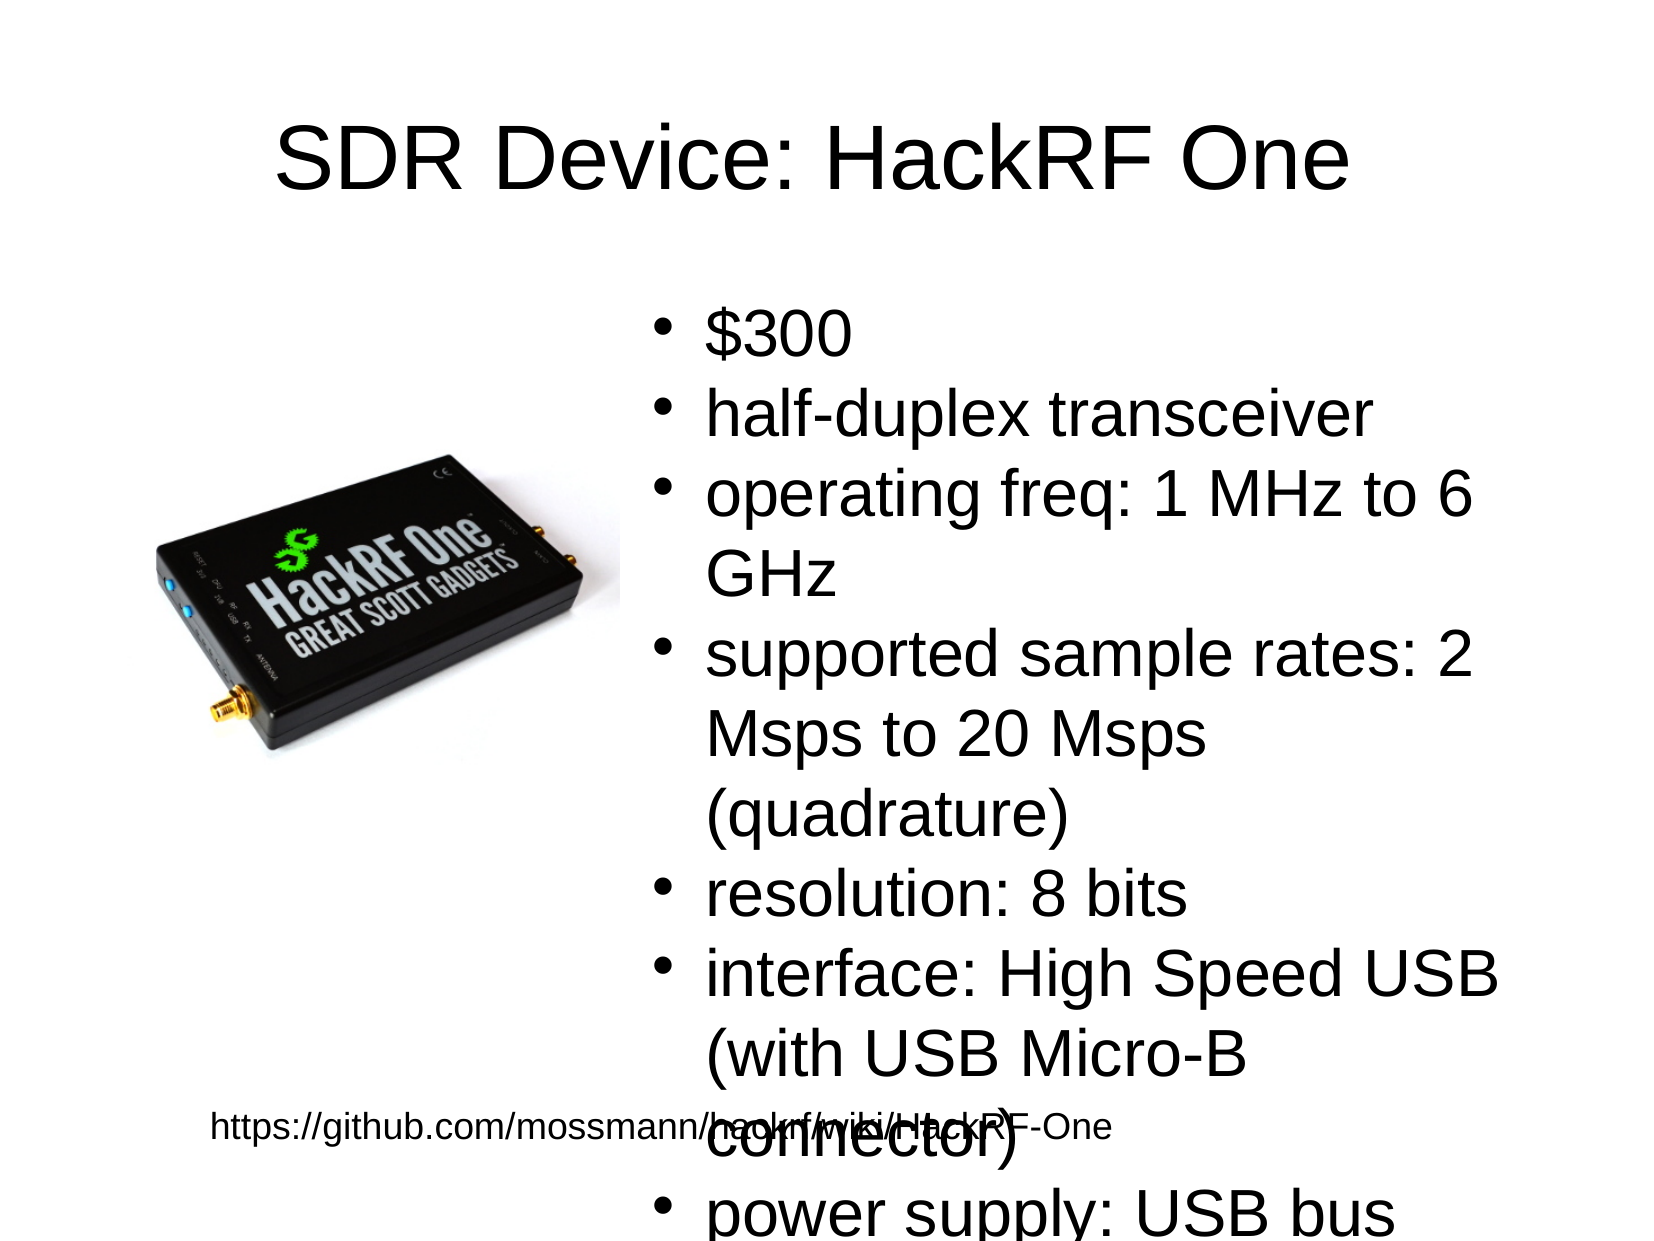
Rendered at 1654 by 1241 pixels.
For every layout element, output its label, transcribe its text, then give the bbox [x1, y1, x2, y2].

text_box https://github.com/mossmann/hackrf/wiki/HackRF-One [195, 1094, 1129, 1152]
text_box $300 half-duplex transceiver operating freq: 1 MHz to 6 GHz supported sample rates: 2 Msps to 20 Msps (quadrature) resolution: 8 bits interface: High Speed USB (with USB Micro-B connector) power supply: USB bus power software-controlled antenna port power (max 50 mA at 3.3 V) SMA female antenna connector (50 ohms) SMA female clock input and output for synchronization convenient buttons for programming pin headers for expansion portable open source [634, 290, 1560, 1010]
text_box SDR Device: HackRF One [82, 49, 1571, 257]
picture [118, 449, 621, 766]
